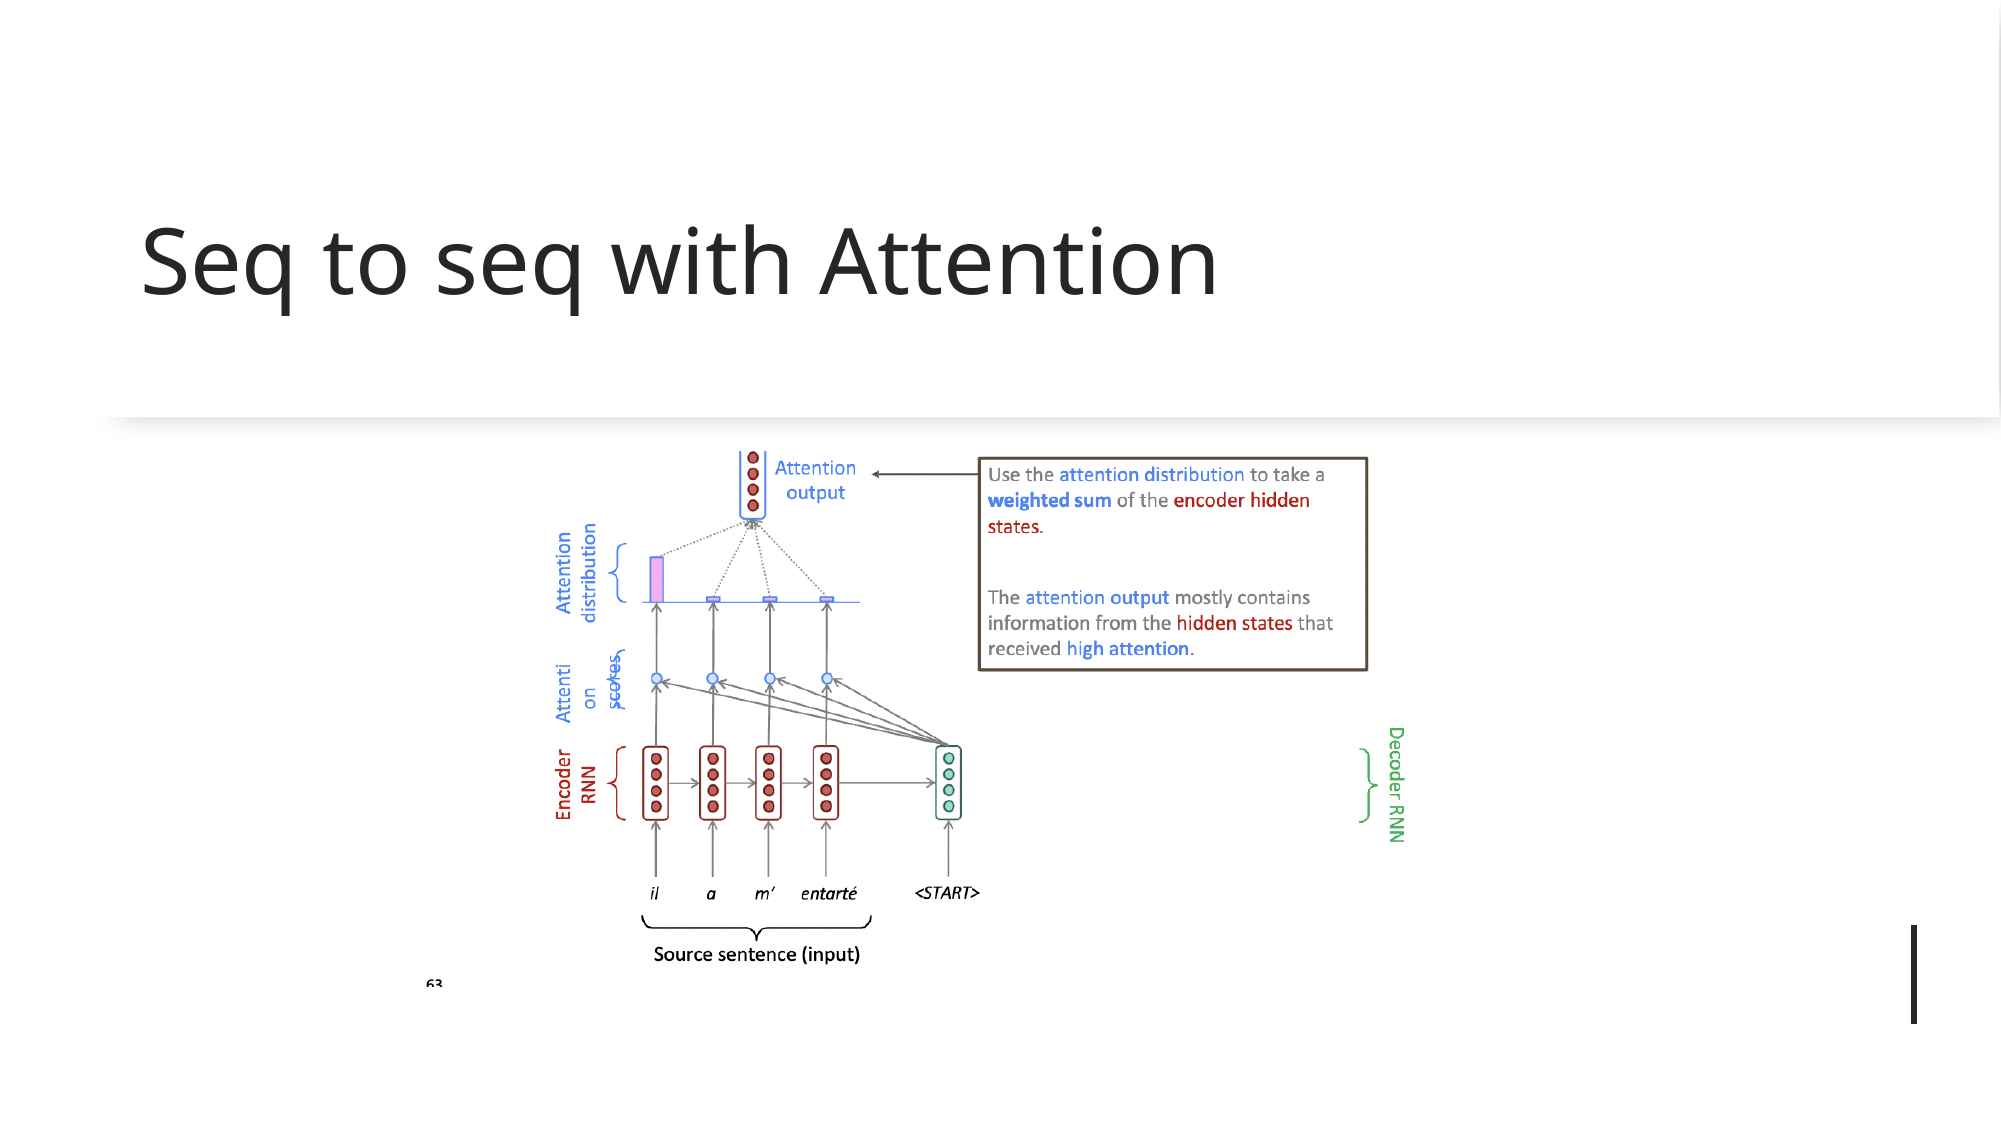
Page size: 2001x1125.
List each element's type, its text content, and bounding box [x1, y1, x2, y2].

title Seq to seq with Attention [124, 140, 1828, 376]
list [408, 450, 1544, 987]
